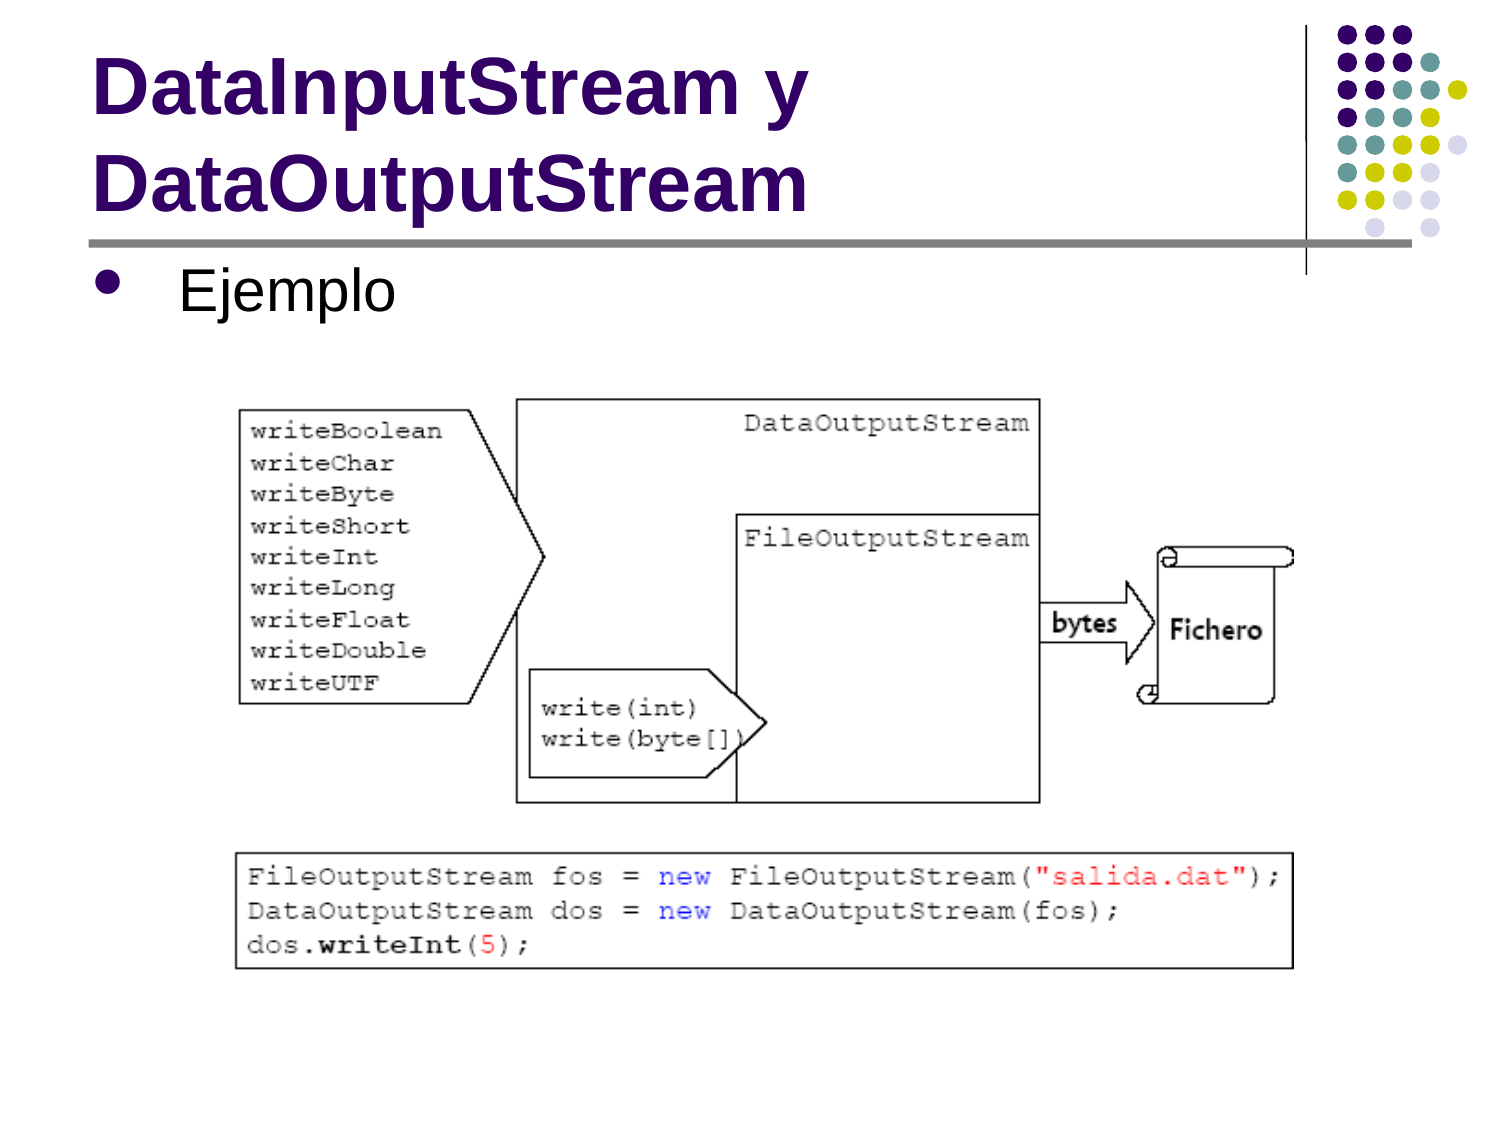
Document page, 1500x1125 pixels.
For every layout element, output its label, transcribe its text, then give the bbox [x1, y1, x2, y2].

title DataInputStream y DataOutputStream [76, 0, 1315, 236]
list Ejemplo [76, 243, 740, 986]
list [229, 396, 1294, 975]
